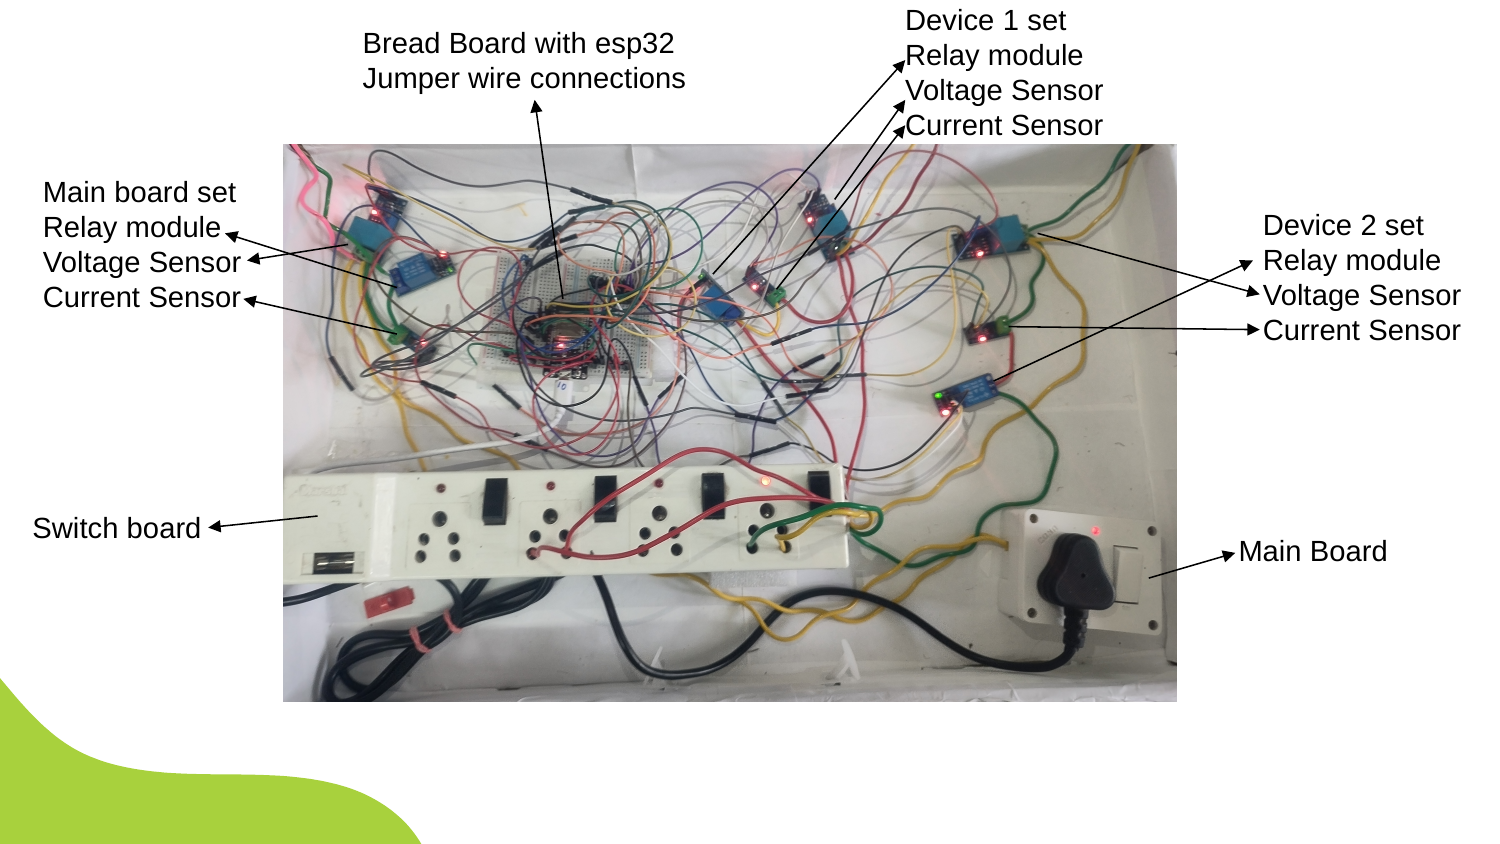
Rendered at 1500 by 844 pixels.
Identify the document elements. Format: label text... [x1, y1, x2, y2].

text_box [534, 99, 564, 300]
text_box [993, 260, 1254, 382]
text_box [246, 244, 349, 261]
text_box Device 2 set Relay module Voltage Sensor Current Sensor [1248, 199, 1485, 354]
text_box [1037, 233, 1260, 295]
text_box Main board set Relay module Voltage Sensor Current Sensor [28, 166, 265, 321]
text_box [242, 298, 398, 335]
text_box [1148, 552, 1236, 579]
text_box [712, 59, 906, 275]
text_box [207, 515, 318, 528]
text_box Switch board [17, 502, 248, 552]
text_box Device 1 set Relay module Voltage Sensor Current Sensor [890, 0, 1127, 142]
picture [282, 143, 1178, 702]
text_box Bread Board with esp32 Jumper wire connections [348, 17, 851, 102]
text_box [776, 282, 906, 290]
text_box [1008, 326, 1260, 330]
text_box Main Board [1223, 525, 1415, 575]
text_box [224, 233, 398, 288]
